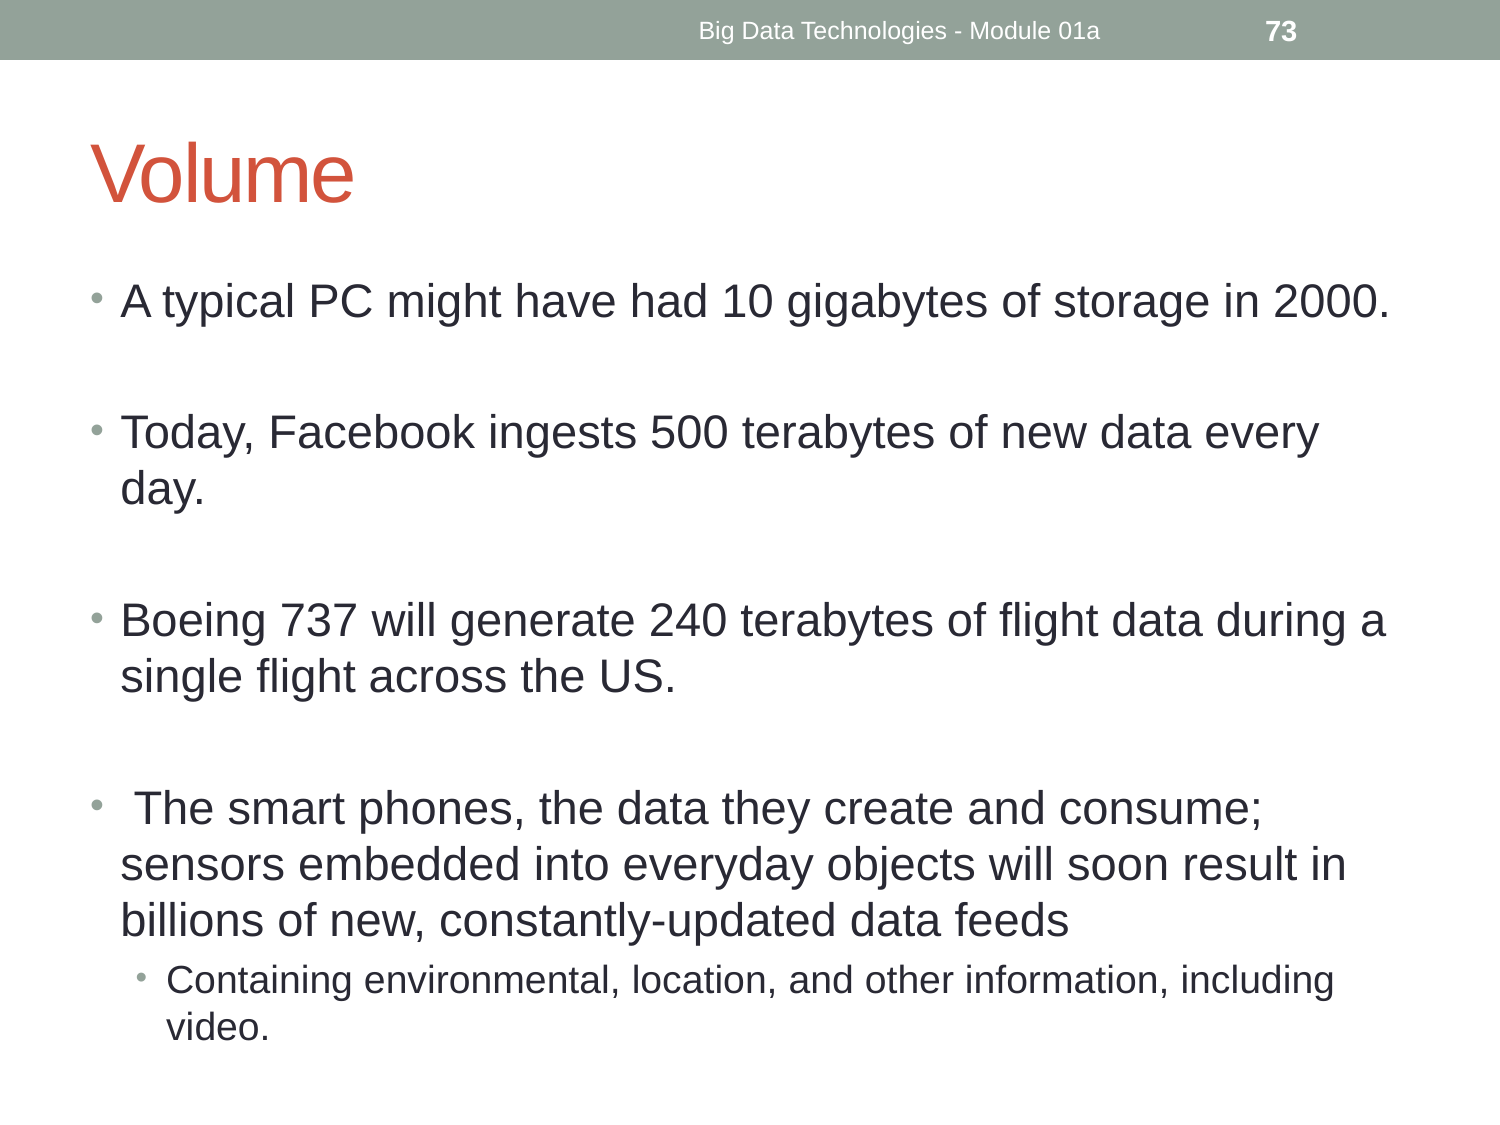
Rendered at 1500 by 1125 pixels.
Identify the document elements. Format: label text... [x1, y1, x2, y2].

footer Big Data Technologies - Module 01a [562, 3, 1238, 57]
list A typical PC might have had 10 gigabytes of storage in 2000. Today, Facebook ingests 500 terabytes of new data every day. Boeing 737 will generate 240 terabytes of flight data during a single flight across the US. The smart phones, the data they create and consume; sensors embedded into everyday objects will soon result in billions of new, constantly-updated data feeds Containing environmental, location, and other information, including video. [75, 262, 1425, 1063]
slide_number 73 [1250, 3, 1425, 57]
title Volume [75, 87, 1425, 250]
